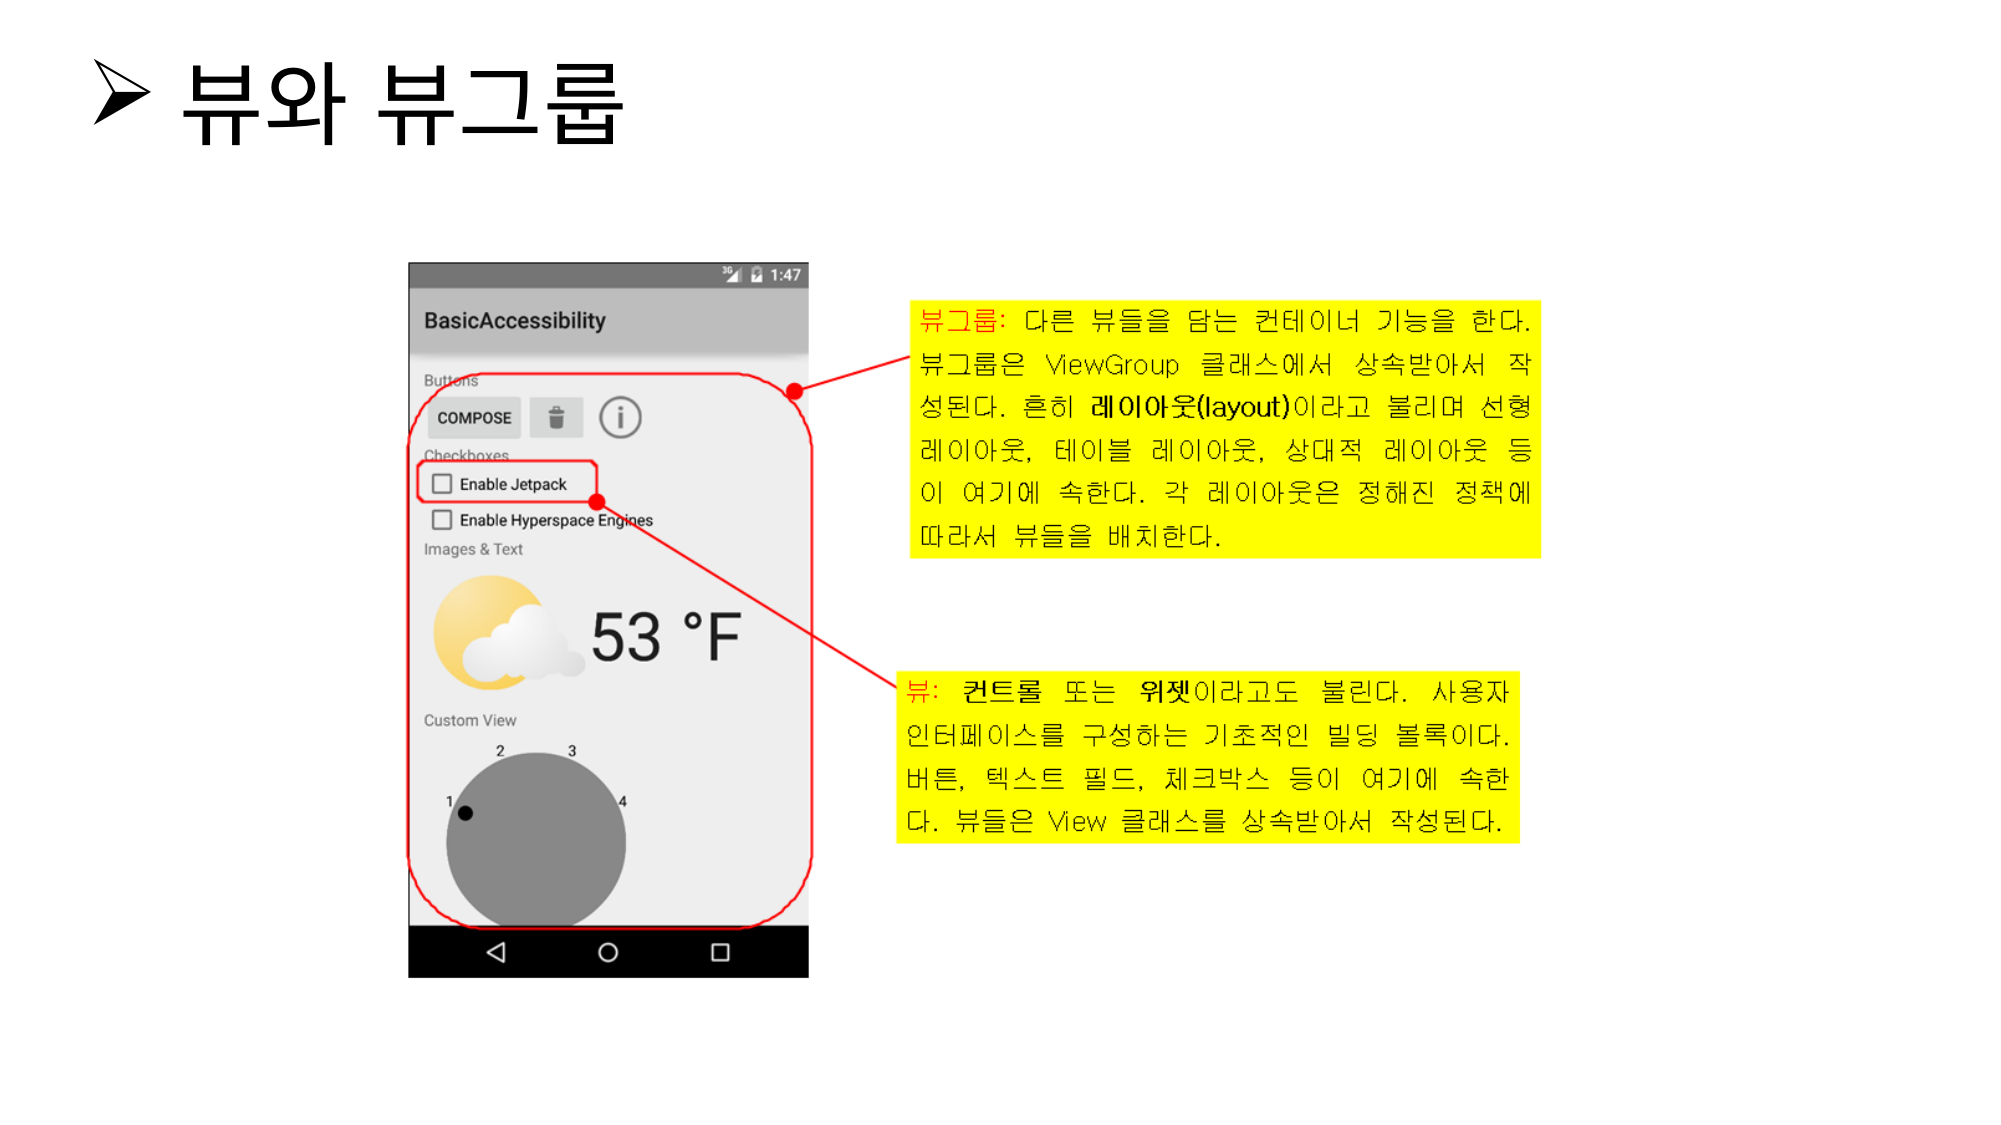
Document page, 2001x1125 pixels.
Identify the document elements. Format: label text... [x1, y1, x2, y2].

title 뷰와 뷰그룹 [70, 0, 1796, 218]
picture [401, 255, 1550, 988]
